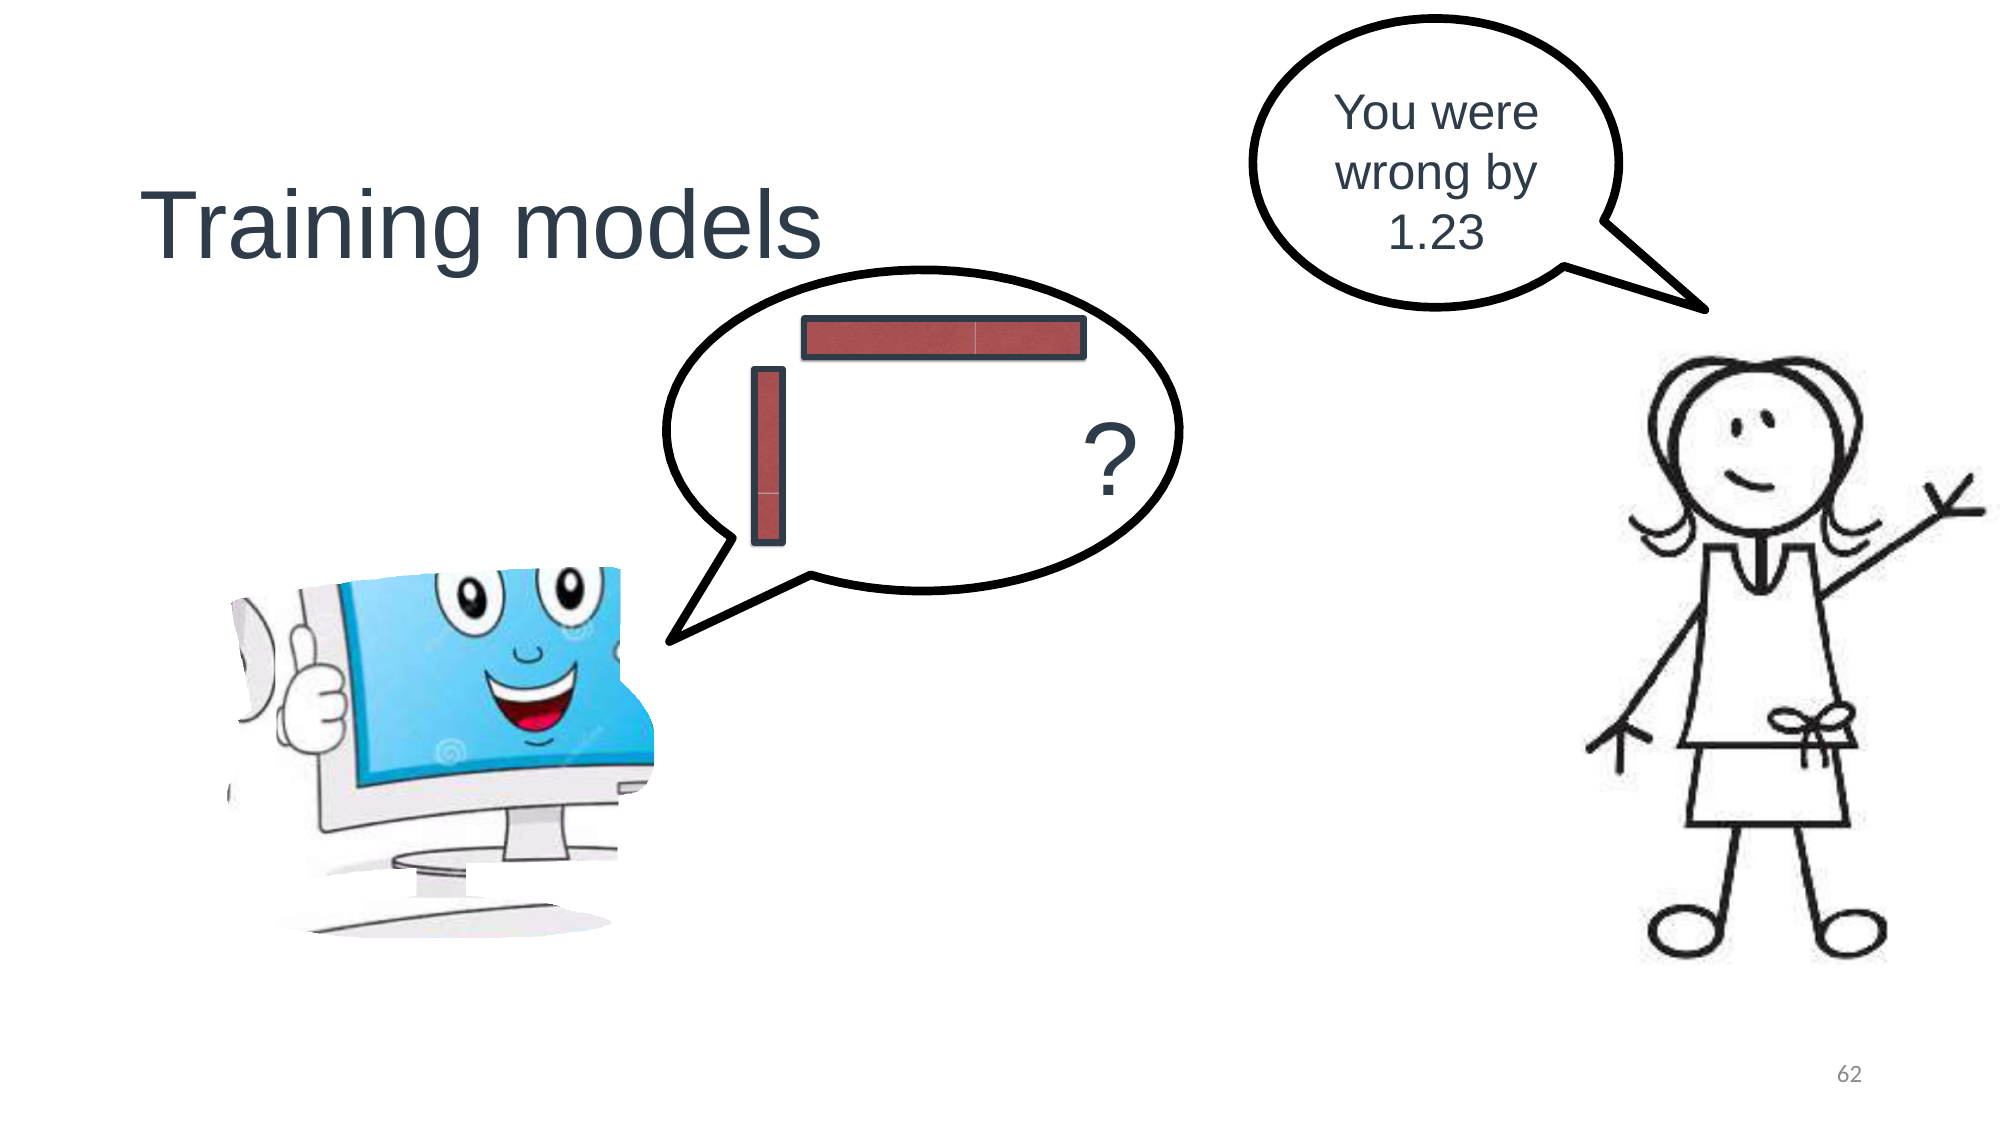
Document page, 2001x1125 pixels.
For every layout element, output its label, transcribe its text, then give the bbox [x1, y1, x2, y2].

text_box Training models [138, 162, 830, 279]
text_box [798, 315, 1089, 365]
text_box [748, 365, 788, 550]
text_box [754, 369, 783, 543]
text_box [666, 269, 1180, 642]
text_box [227, 567, 655, 938]
text_box [1252, 18, 1705, 310]
slide_number 62 [1412, 1042, 1863, 1103]
text_box You were wrong by 1.23 [1329, 79, 1543, 260]
text_box [1486, 256, 2000, 1061]
text_box ? [1080, 391, 1141, 517]
text_box [803, 318, 1084, 357]
